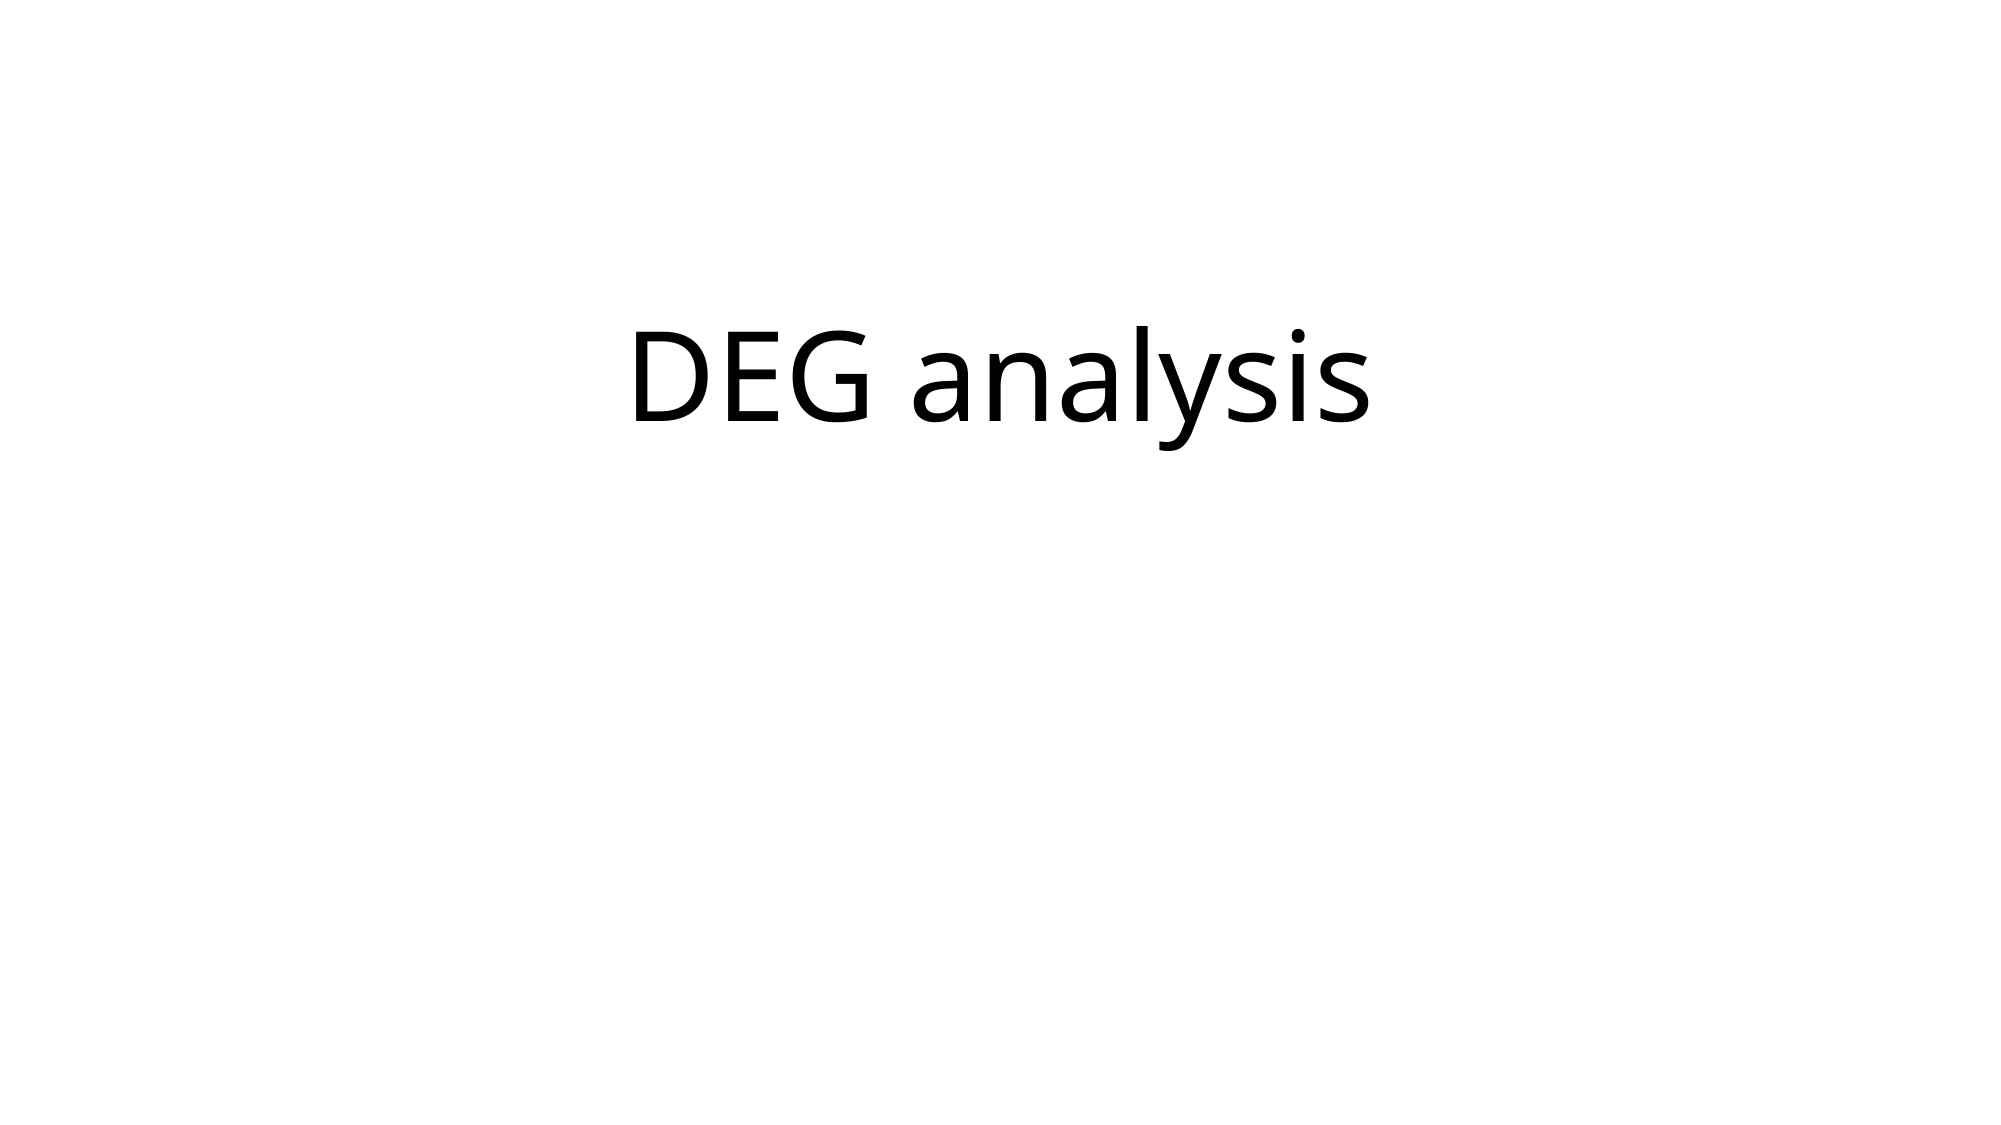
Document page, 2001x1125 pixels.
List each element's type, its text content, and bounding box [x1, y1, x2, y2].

title DEG analysis [249, 184, 1750, 456]
